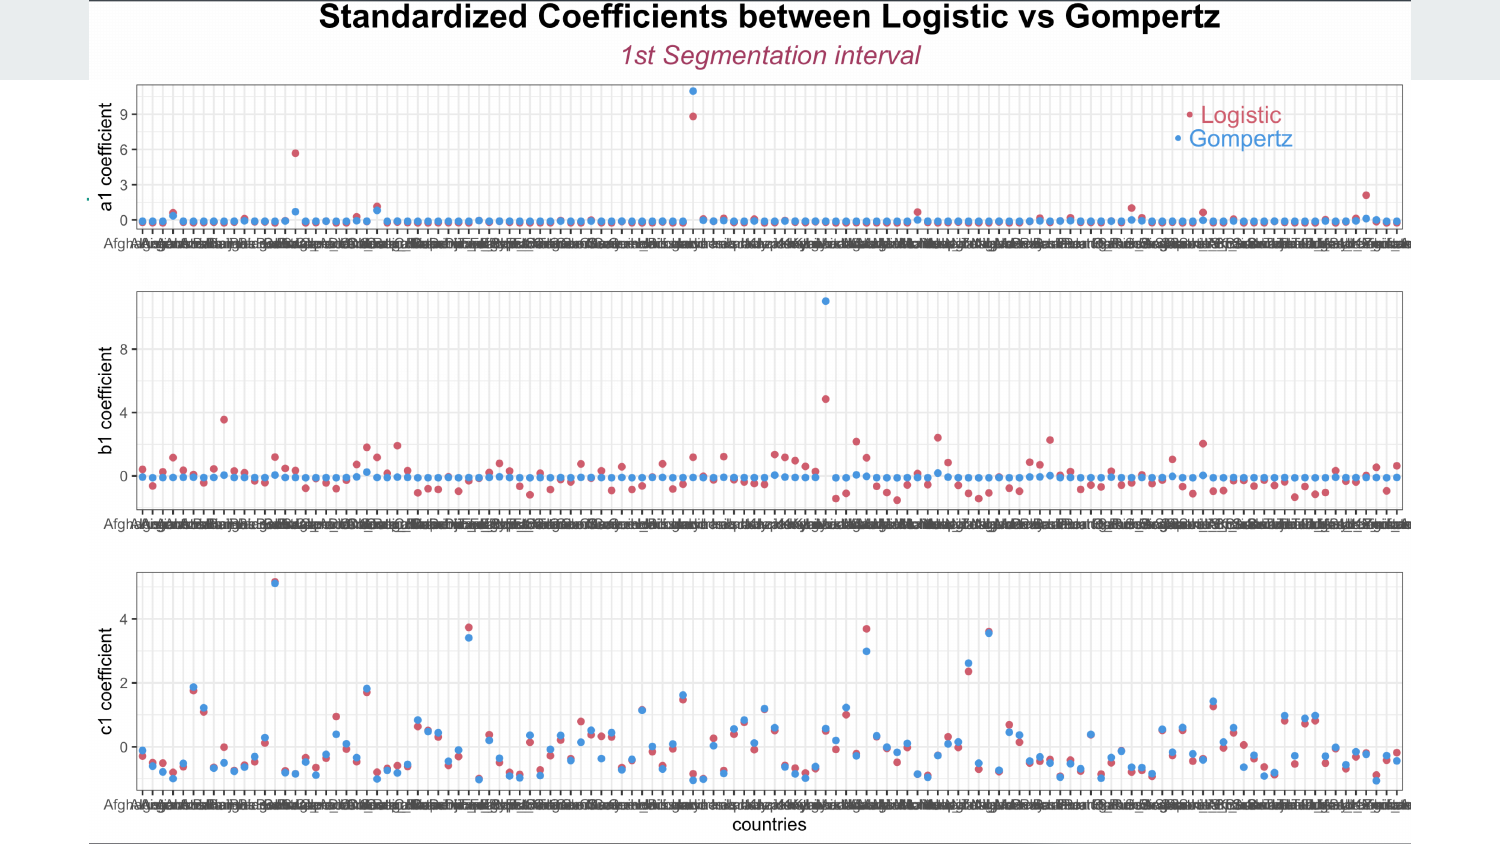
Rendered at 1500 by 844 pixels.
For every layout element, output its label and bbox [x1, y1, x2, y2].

picture [89, 0, 1411, 844]
